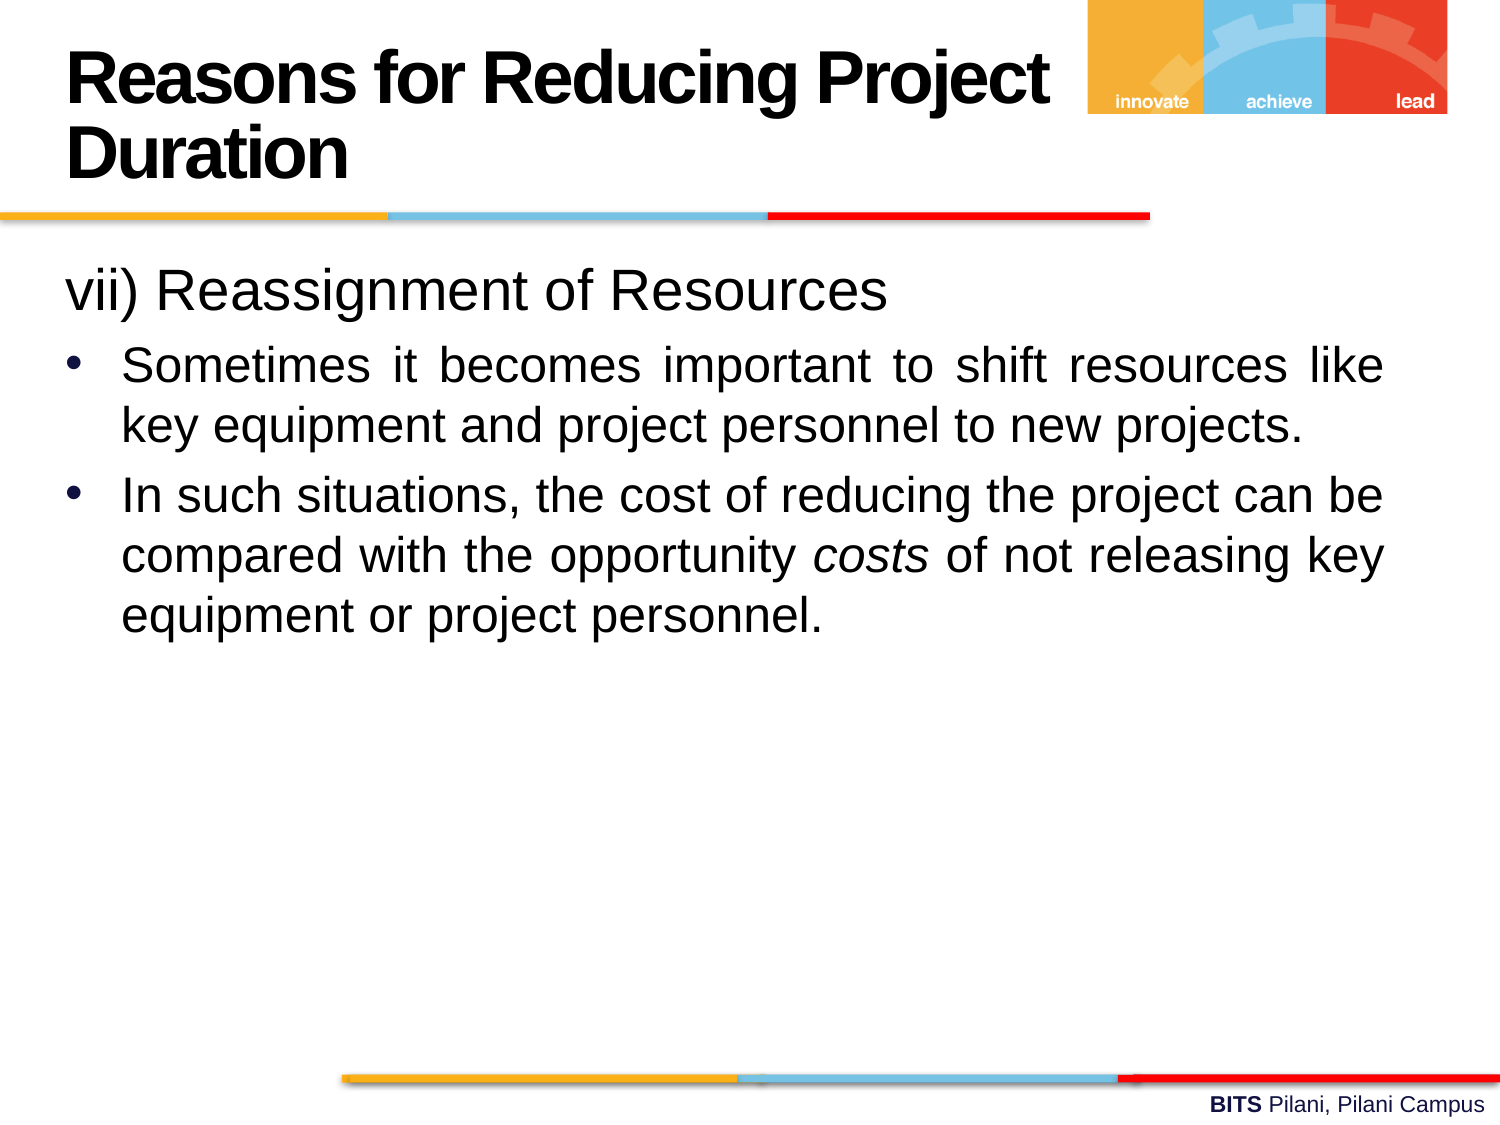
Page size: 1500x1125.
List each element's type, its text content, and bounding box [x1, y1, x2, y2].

picture [1087, 0, 1448, 114]
list Reasons for Reducing Project Duration [50, 24, 1088, 213]
list vii) Reassignment of Resources Sometimes it becomes important to shift resources like key equipment and project personnel to new projects. In such situations, the cost of reducing the project can be compared with the opportunity costs of not releasing key equipment or project personnel. [50, 245, 1400, 988]
